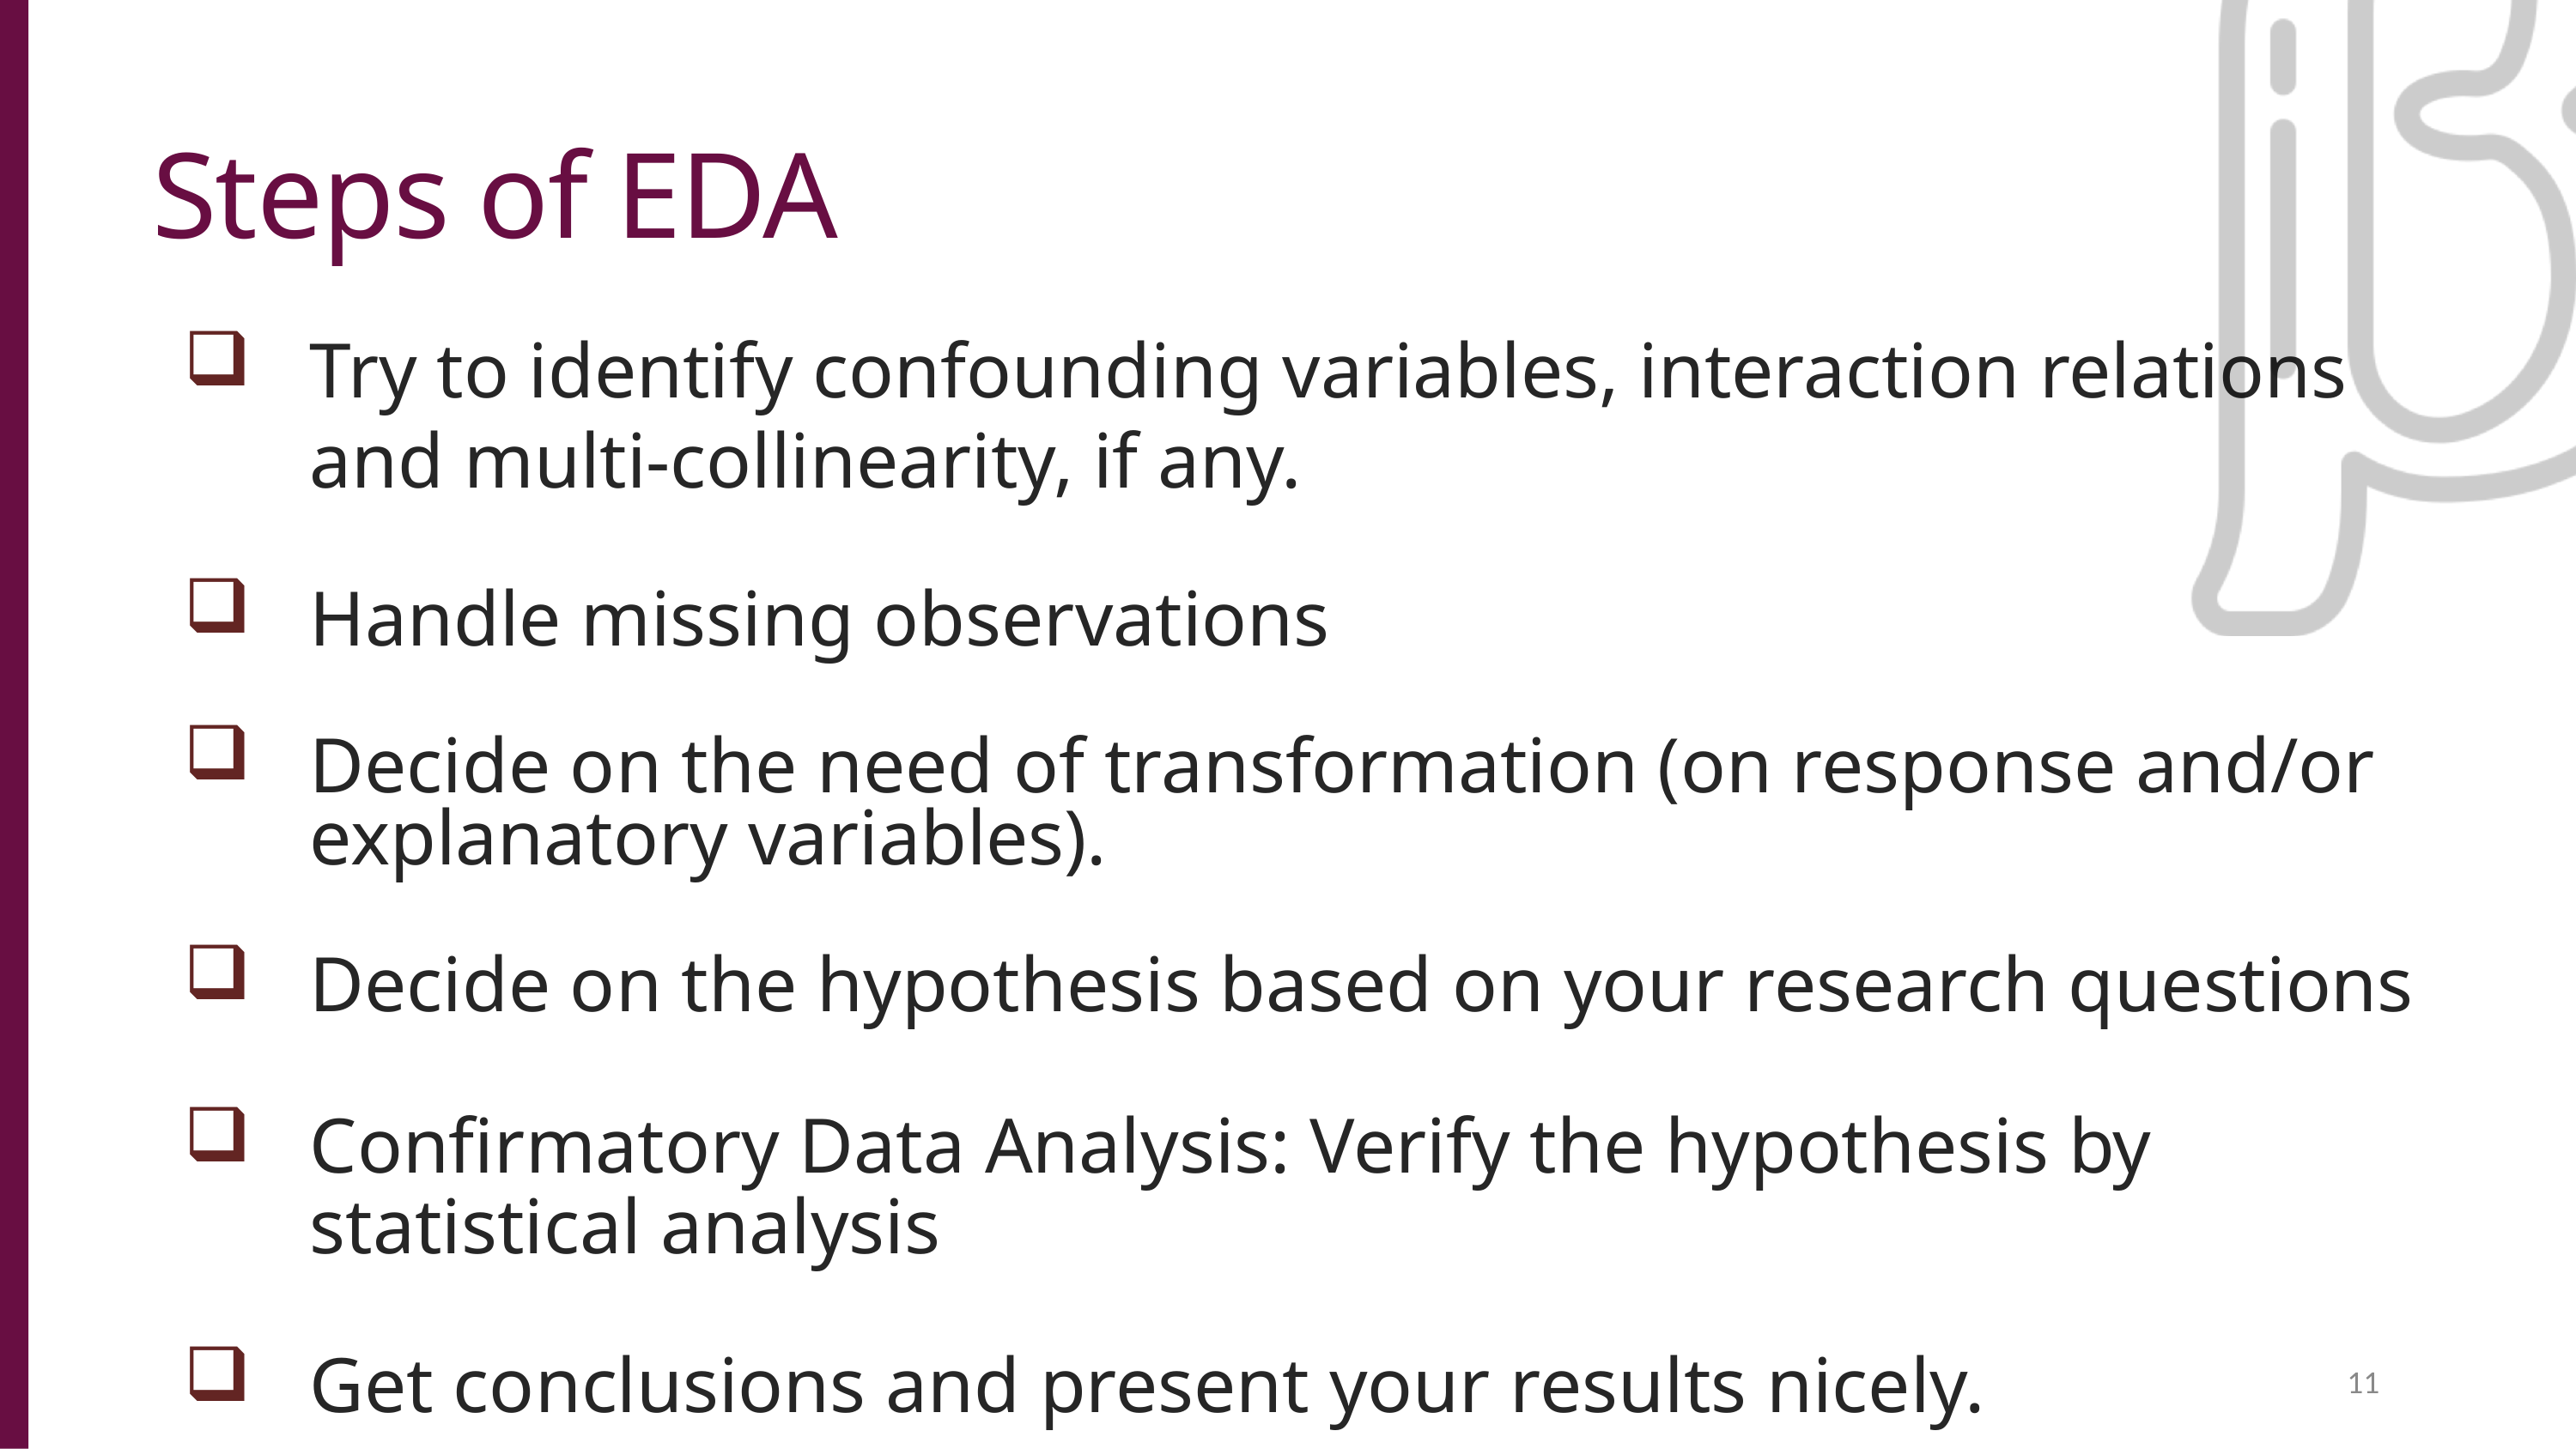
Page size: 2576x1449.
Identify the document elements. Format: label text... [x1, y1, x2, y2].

text_box [2038, 0, 2576, 636]
text_box Steps of EDA [139, 123, 2361, 277]
text_box Try to identify confounding variables, interaction relations and multi-collinearity, if any. Handle missing observations Decide on the need of transformation (on response and/or explanatory variables). Decide on the hypothesis based on your research questions Confirmatory Data Analysis: Verify the hypothesis by statistical analysis Get conclusions and present your results nicely. [171, 316, 2504, 1420]
text_box [0, 0, 29, 1449]
text_box 11 [1819, 1342, 2399, 1420]
